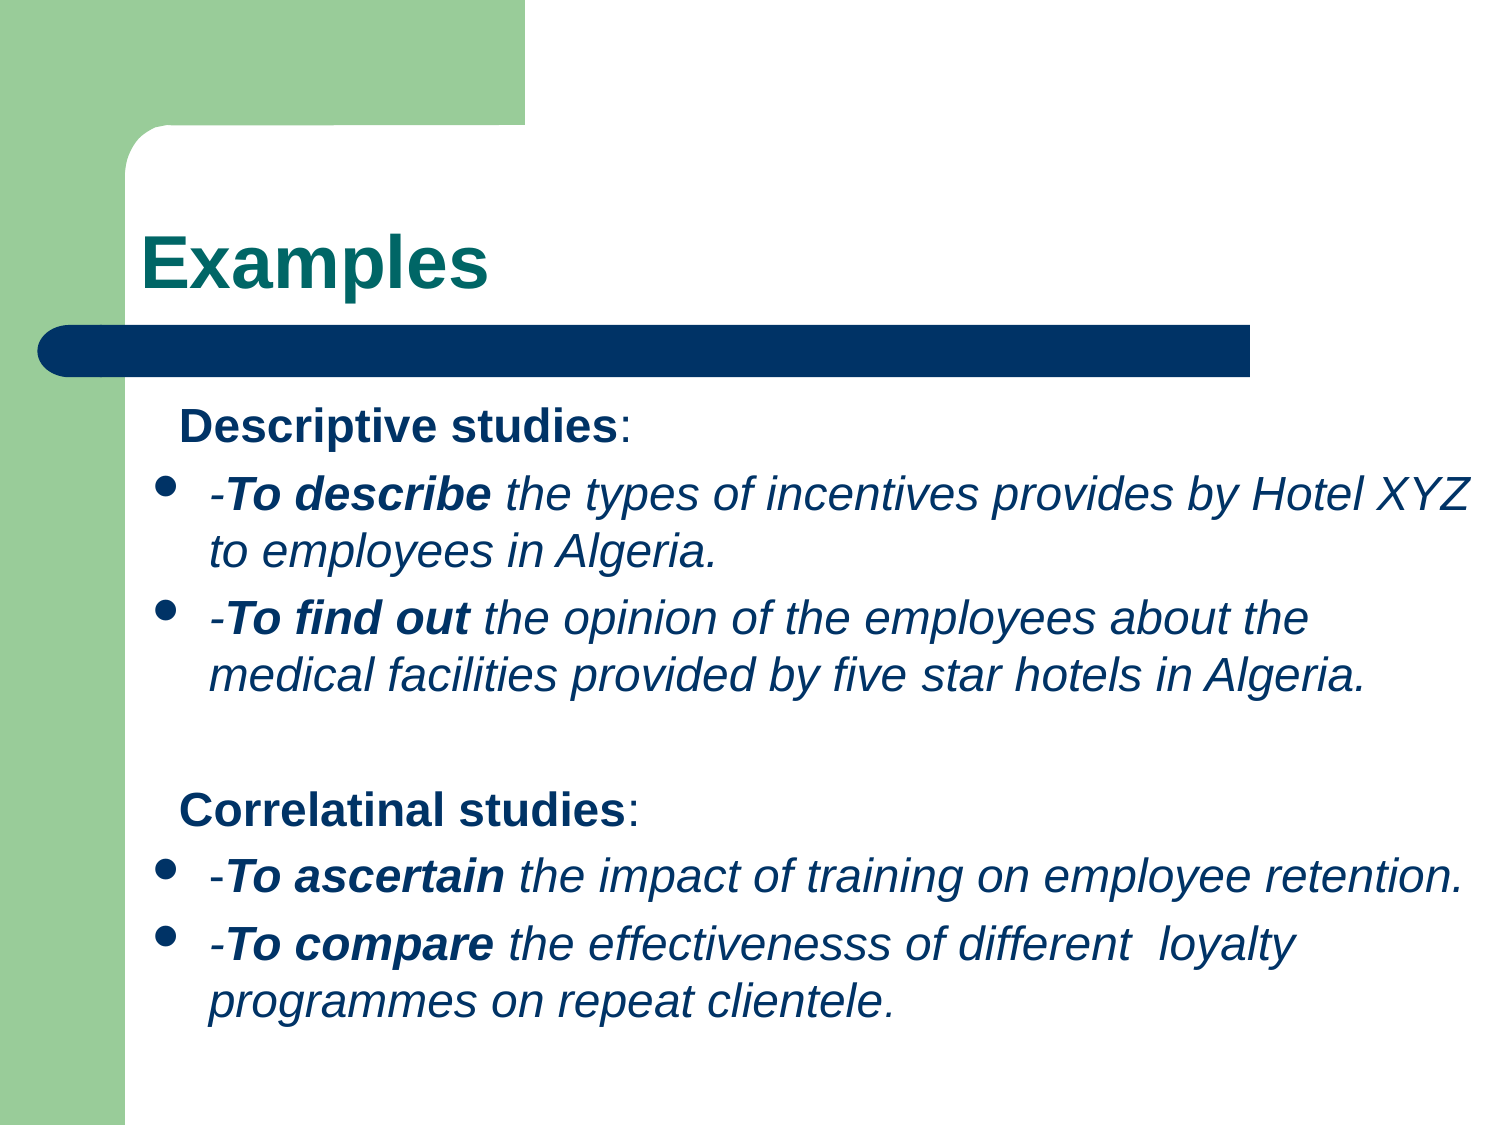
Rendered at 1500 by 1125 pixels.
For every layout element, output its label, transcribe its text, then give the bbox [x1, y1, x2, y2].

title Examples [124, 124, 1426, 313]
list Descriptive studies: -To describe the types of incentives provides by Hotel XYZ to employees in Algeria. -To find out the opinion of the employees about the medical facilities provided by five star hotels in Algeria. Correlatinal studies: -To ascertain the impact of training on employee retention. -To compare the effectivenesss of different loyalty programmes on repeat clientele. [137, 387, 1500, 1125]
